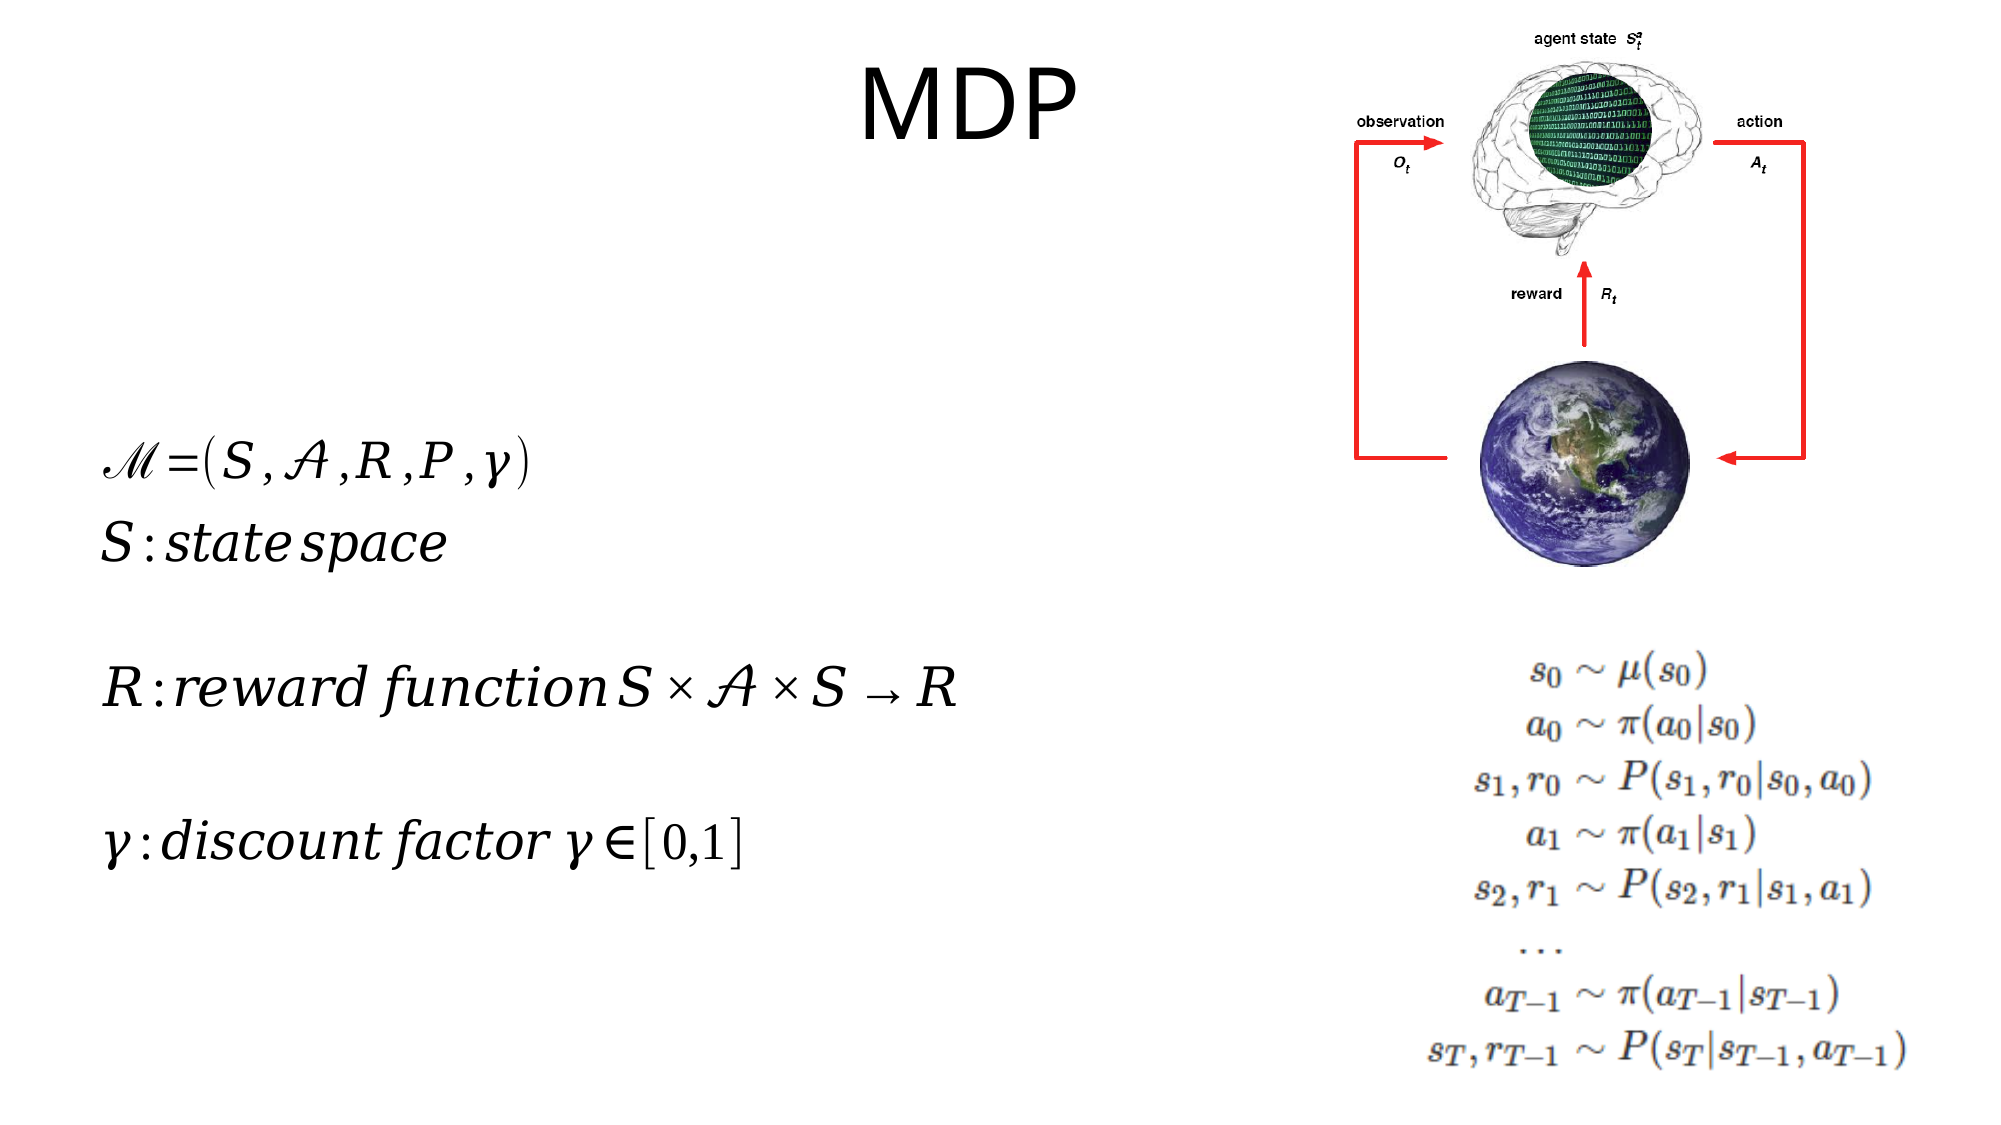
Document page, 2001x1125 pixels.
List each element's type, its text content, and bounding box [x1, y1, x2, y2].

picture [1296, 22, 1848, 581]
picture [1415, 624, 1928, 1085]
title MDP [841, 0, 1472, 216]
